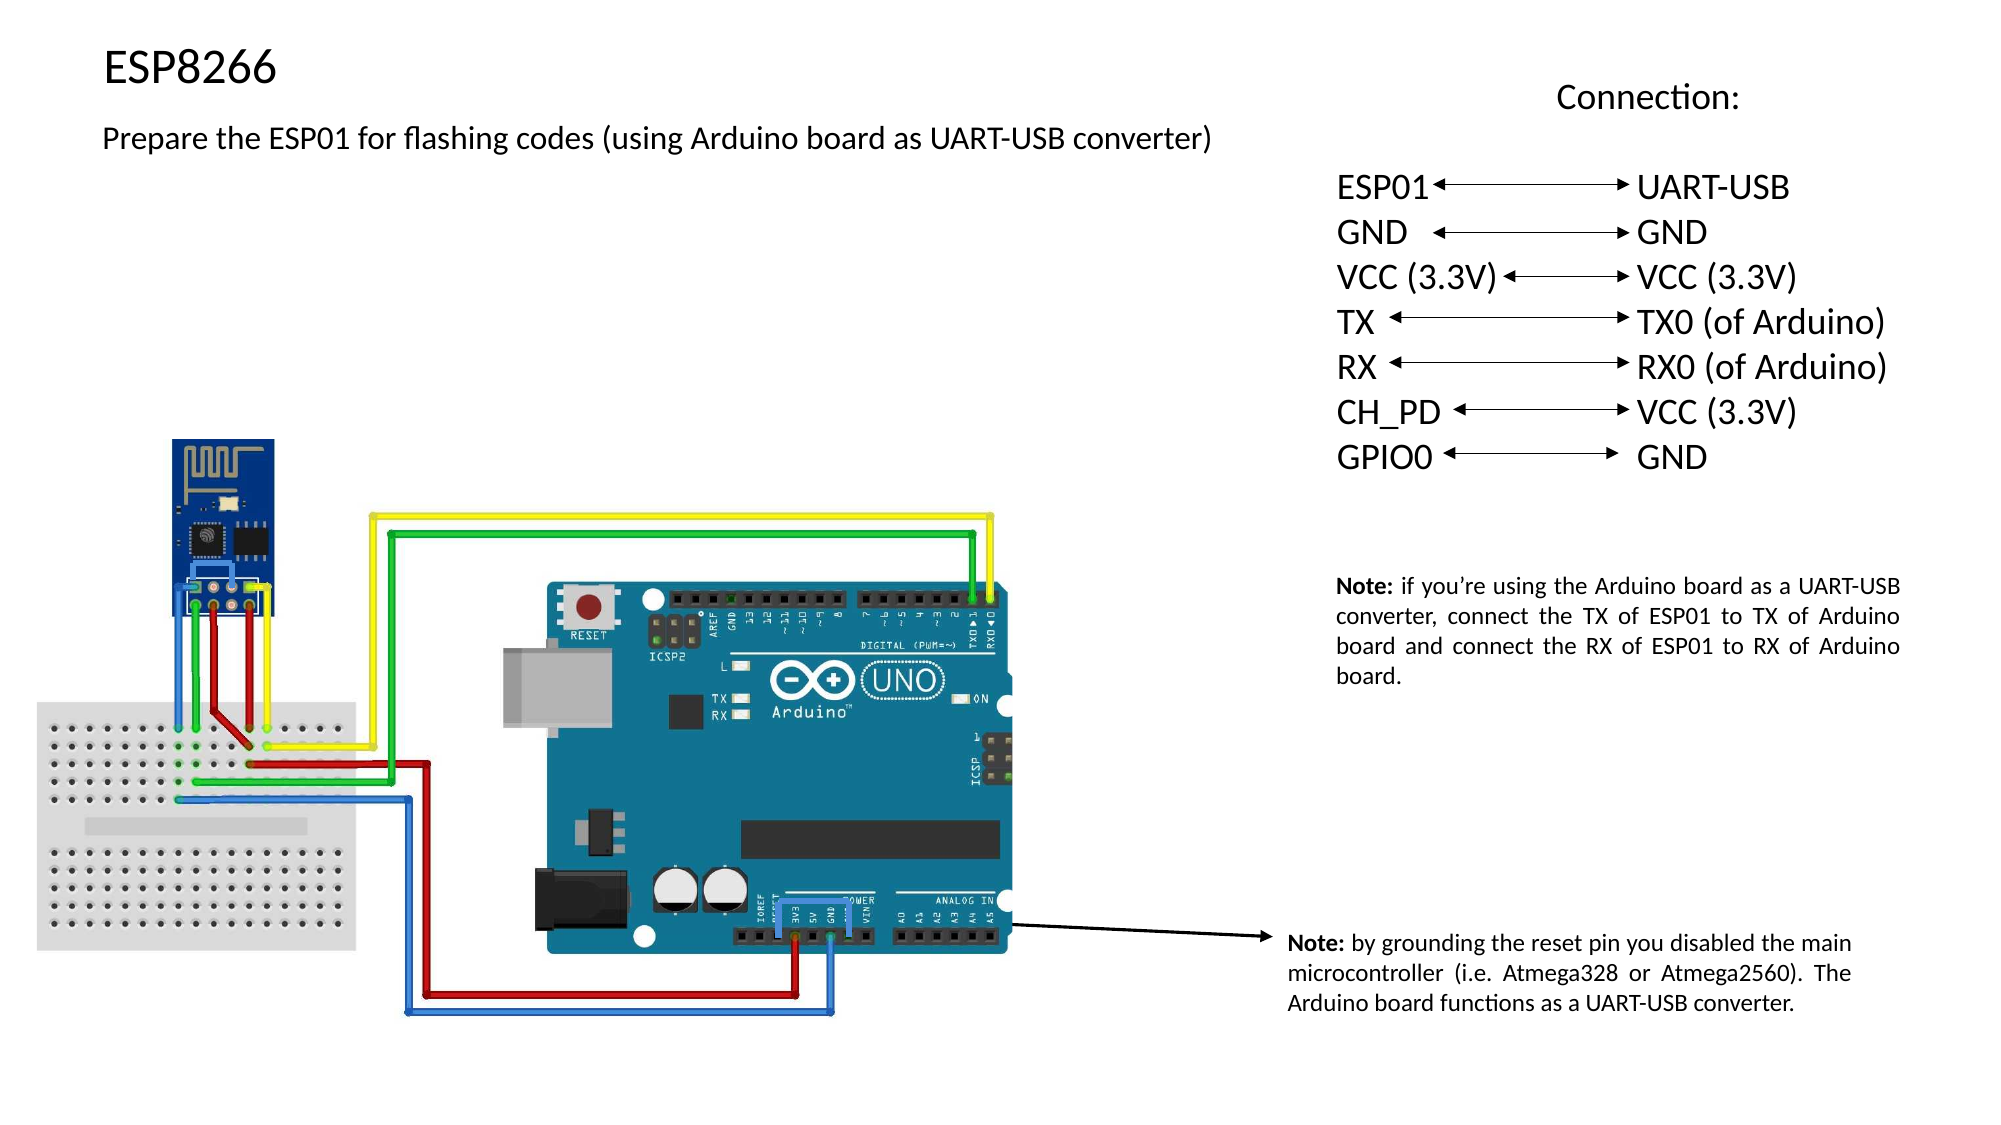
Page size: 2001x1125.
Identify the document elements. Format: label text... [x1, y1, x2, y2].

text_box ESP8266 [88, 26, 293, 102]
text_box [36, 439, 1013, 1025]
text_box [1013, 918, 1273, 937]
text_box Note: by grounding the reset pin you disabled the main microcontroller (i.e. Atmega328 or Atmega2560). The Arduino board functions as a UART-USB converter. [1272, 918, 1868, 1024]
text_box Note: if you’re using the Arduino board as a UART-USB converter, connect the TX of ESP01 to TX of Arduino board and connect the RX of ESP01 to RX of Arduino board. [1321, 562, 1917, 697]
text_box Prepare the ESP01 for flashing codes (using Arduino board as UART-USB converter) [87, 109, 1273, 164]
text_box Connection: ESP01 UART-USB GND GND VCC (3.3V) VCC (3.3V) TX TX0 (of Arduino) RX RX0 (of Arduino) CH_PD VCC (3.3V) GPIO0 GND [1322, 64, 1976, 484]
